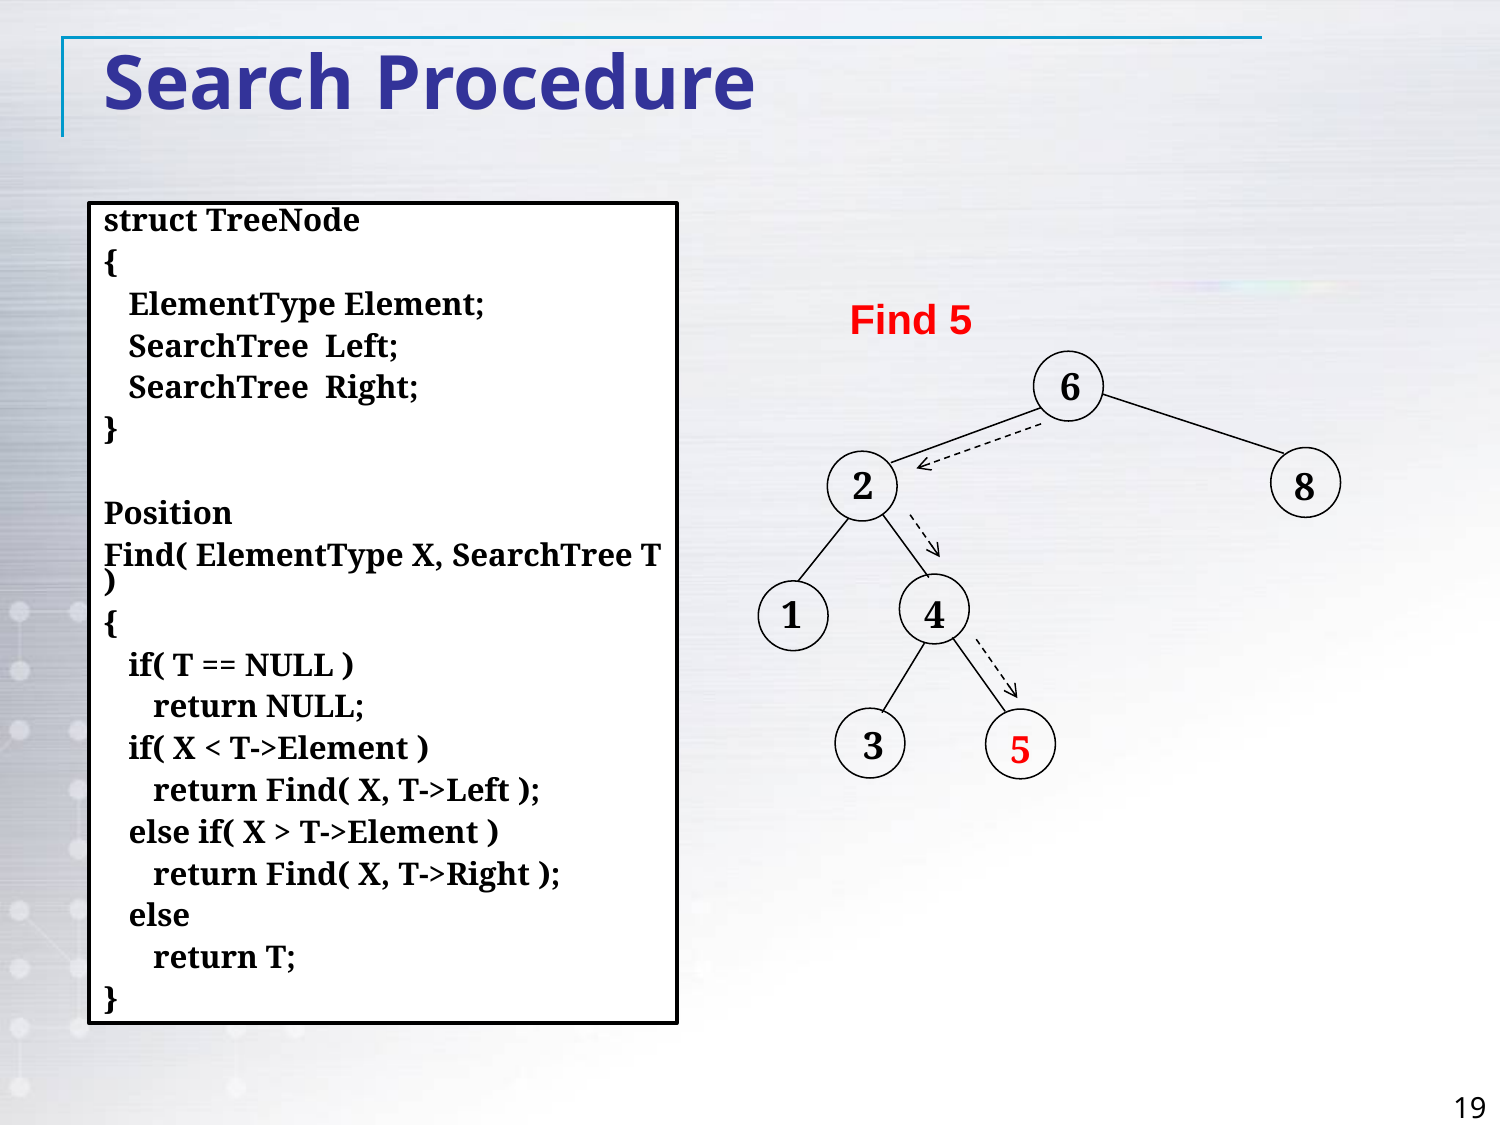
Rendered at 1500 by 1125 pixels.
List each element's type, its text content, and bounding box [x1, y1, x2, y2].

picture [0, 0, 1500, 1125]
text_box struct TreeNode { ElementType Element; SearchTree Left; SearchTree Right; } Position Find( ElementType X, SearchTree T ) { if( T == NULL ) return NULL; if( X < T->Element ) return Find( X, T->Left ); else if( X > T->Element ) return Find( X, T->Right ); else return T; } [87, 201, 679, 1025]
slide_number 19 [1151, 1082, 1500, 1125]
text_box Search Procedure [88, 44, 1364, 115]
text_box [758, 290, 1341, 779]
